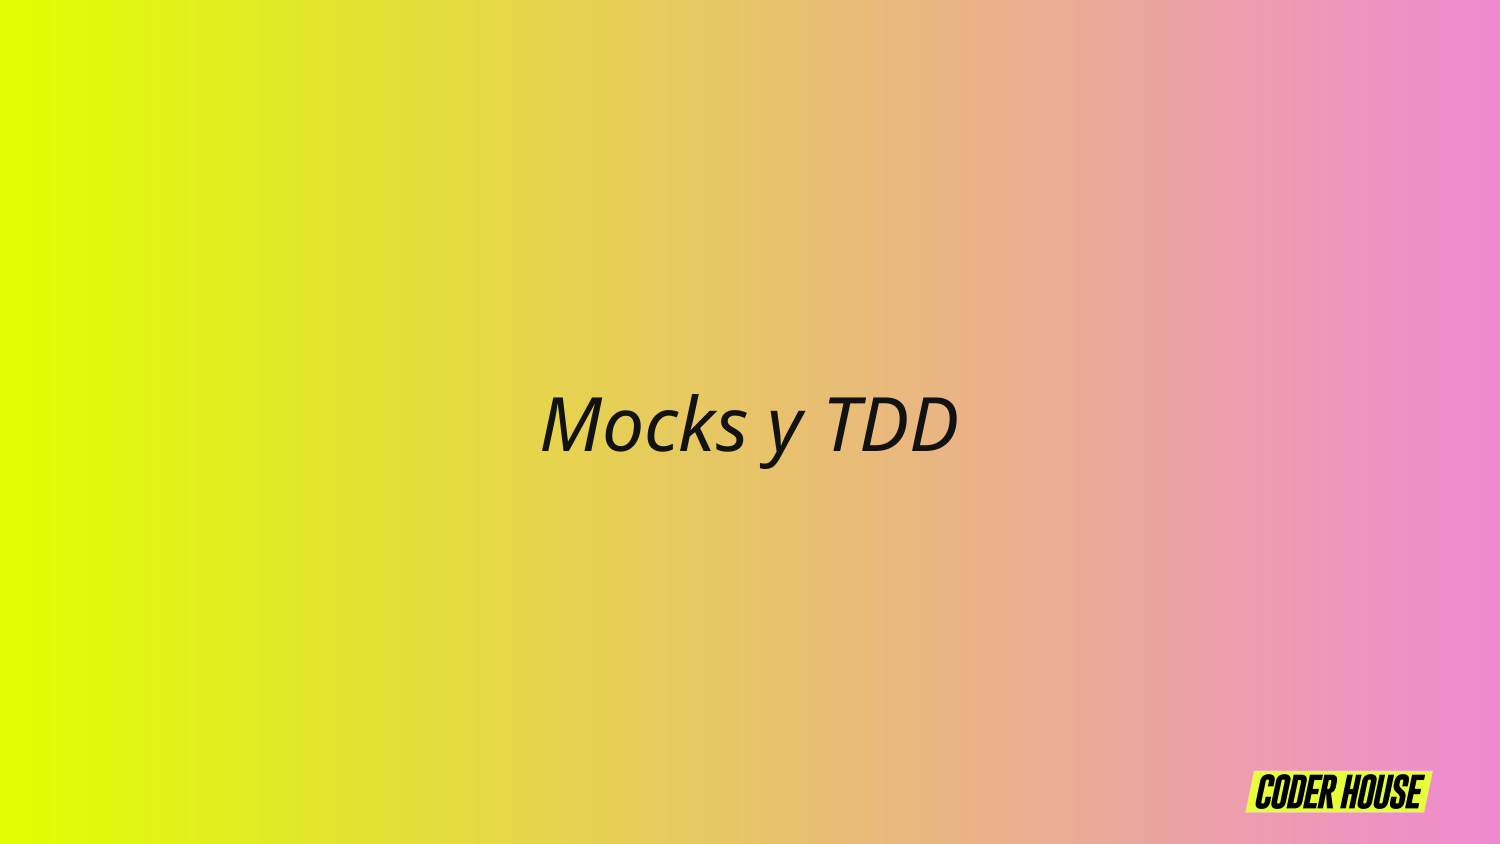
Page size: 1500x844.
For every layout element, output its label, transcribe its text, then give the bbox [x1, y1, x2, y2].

text_box Mocks y TDD [229, 340, 1271, 503]
picture [1241, 764, 1437, 819]
